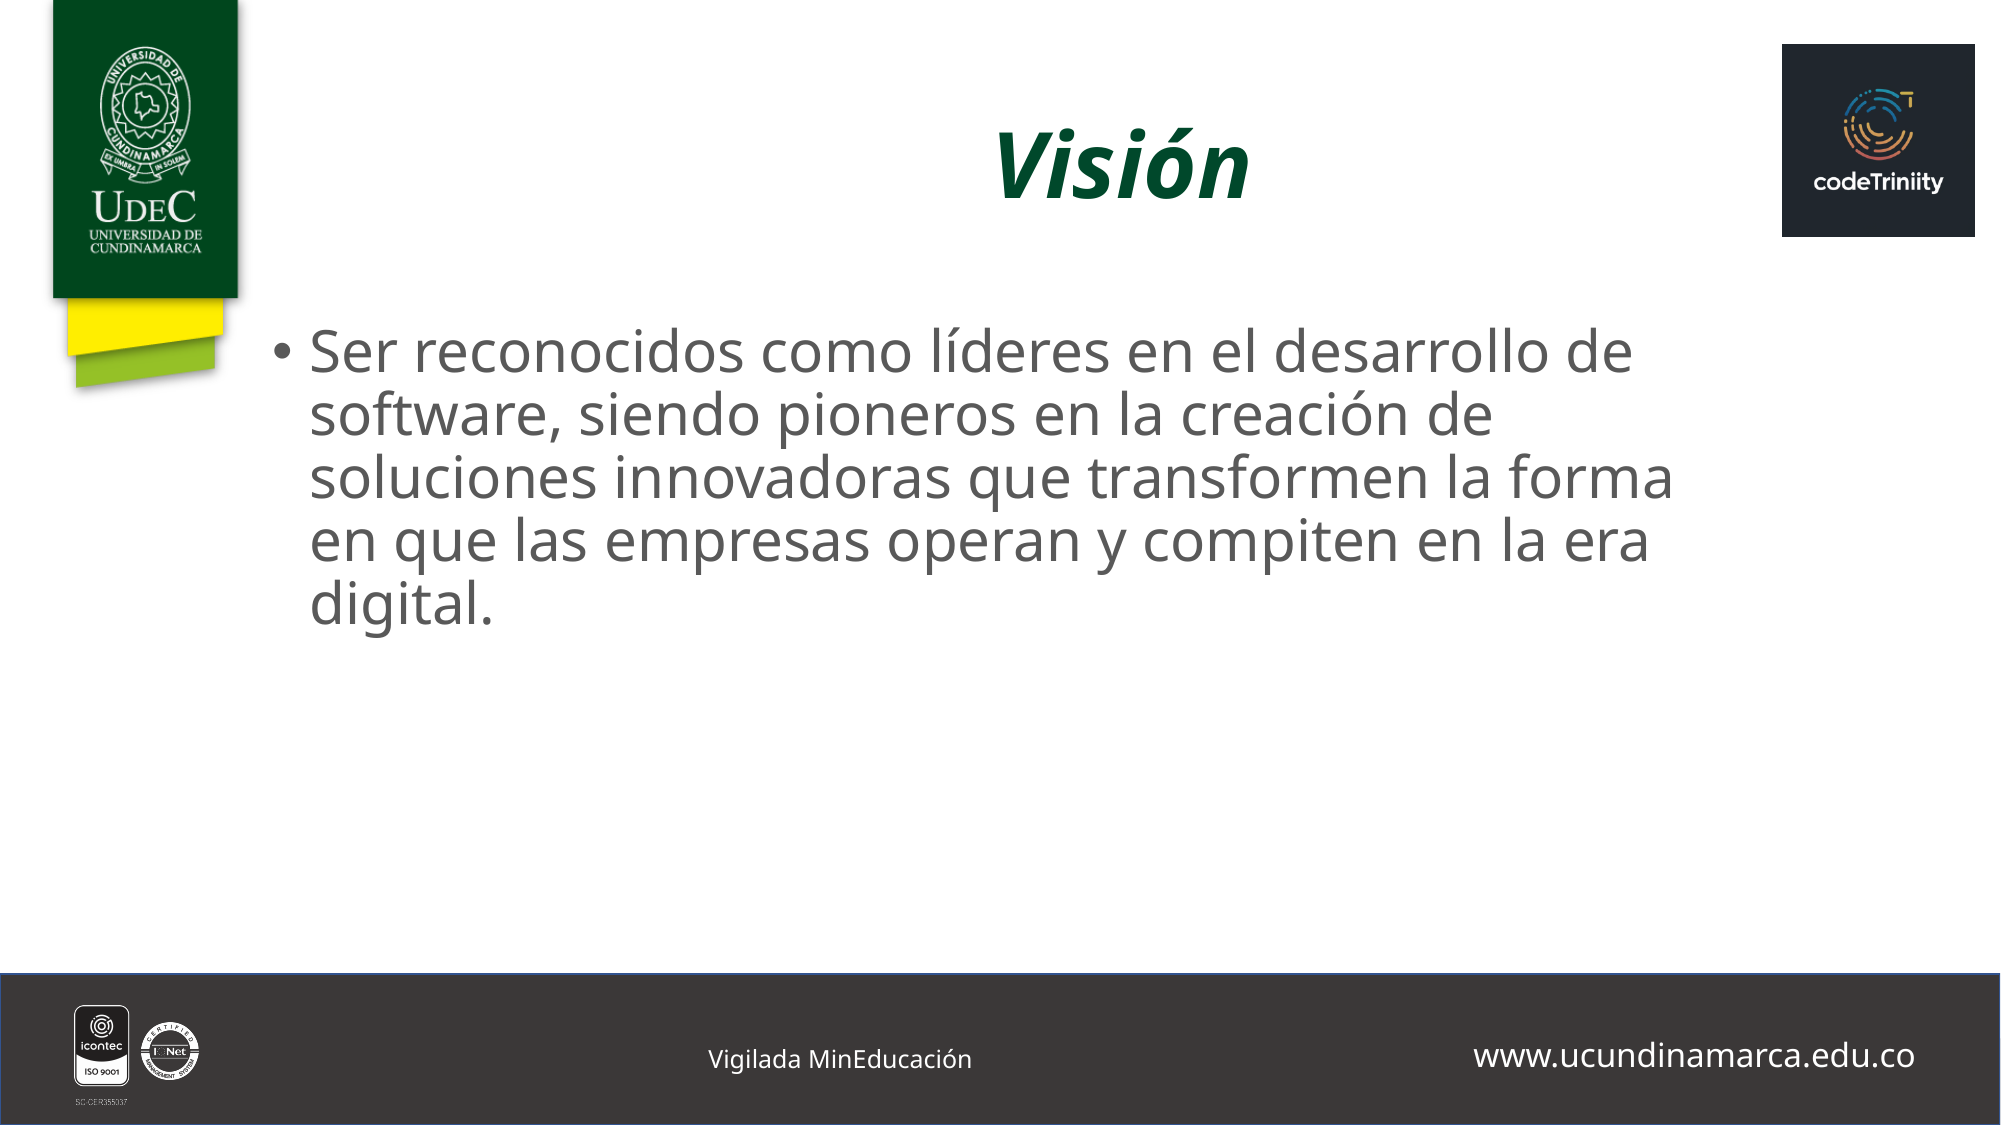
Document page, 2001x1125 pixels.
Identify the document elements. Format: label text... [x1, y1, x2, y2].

picture [74, 1005, 199, 1108]
picture [0, 0, 2001, 973]
list Ser reconocidos como líderes en el desarrollo de software, siendo pioneros en la creación de soluciones innovadoras que transformen la forma en que las empresas operan y compiten en la era digital. [257, 314, 1738, 951]
title Visión [382, 59, 1863, 278]
